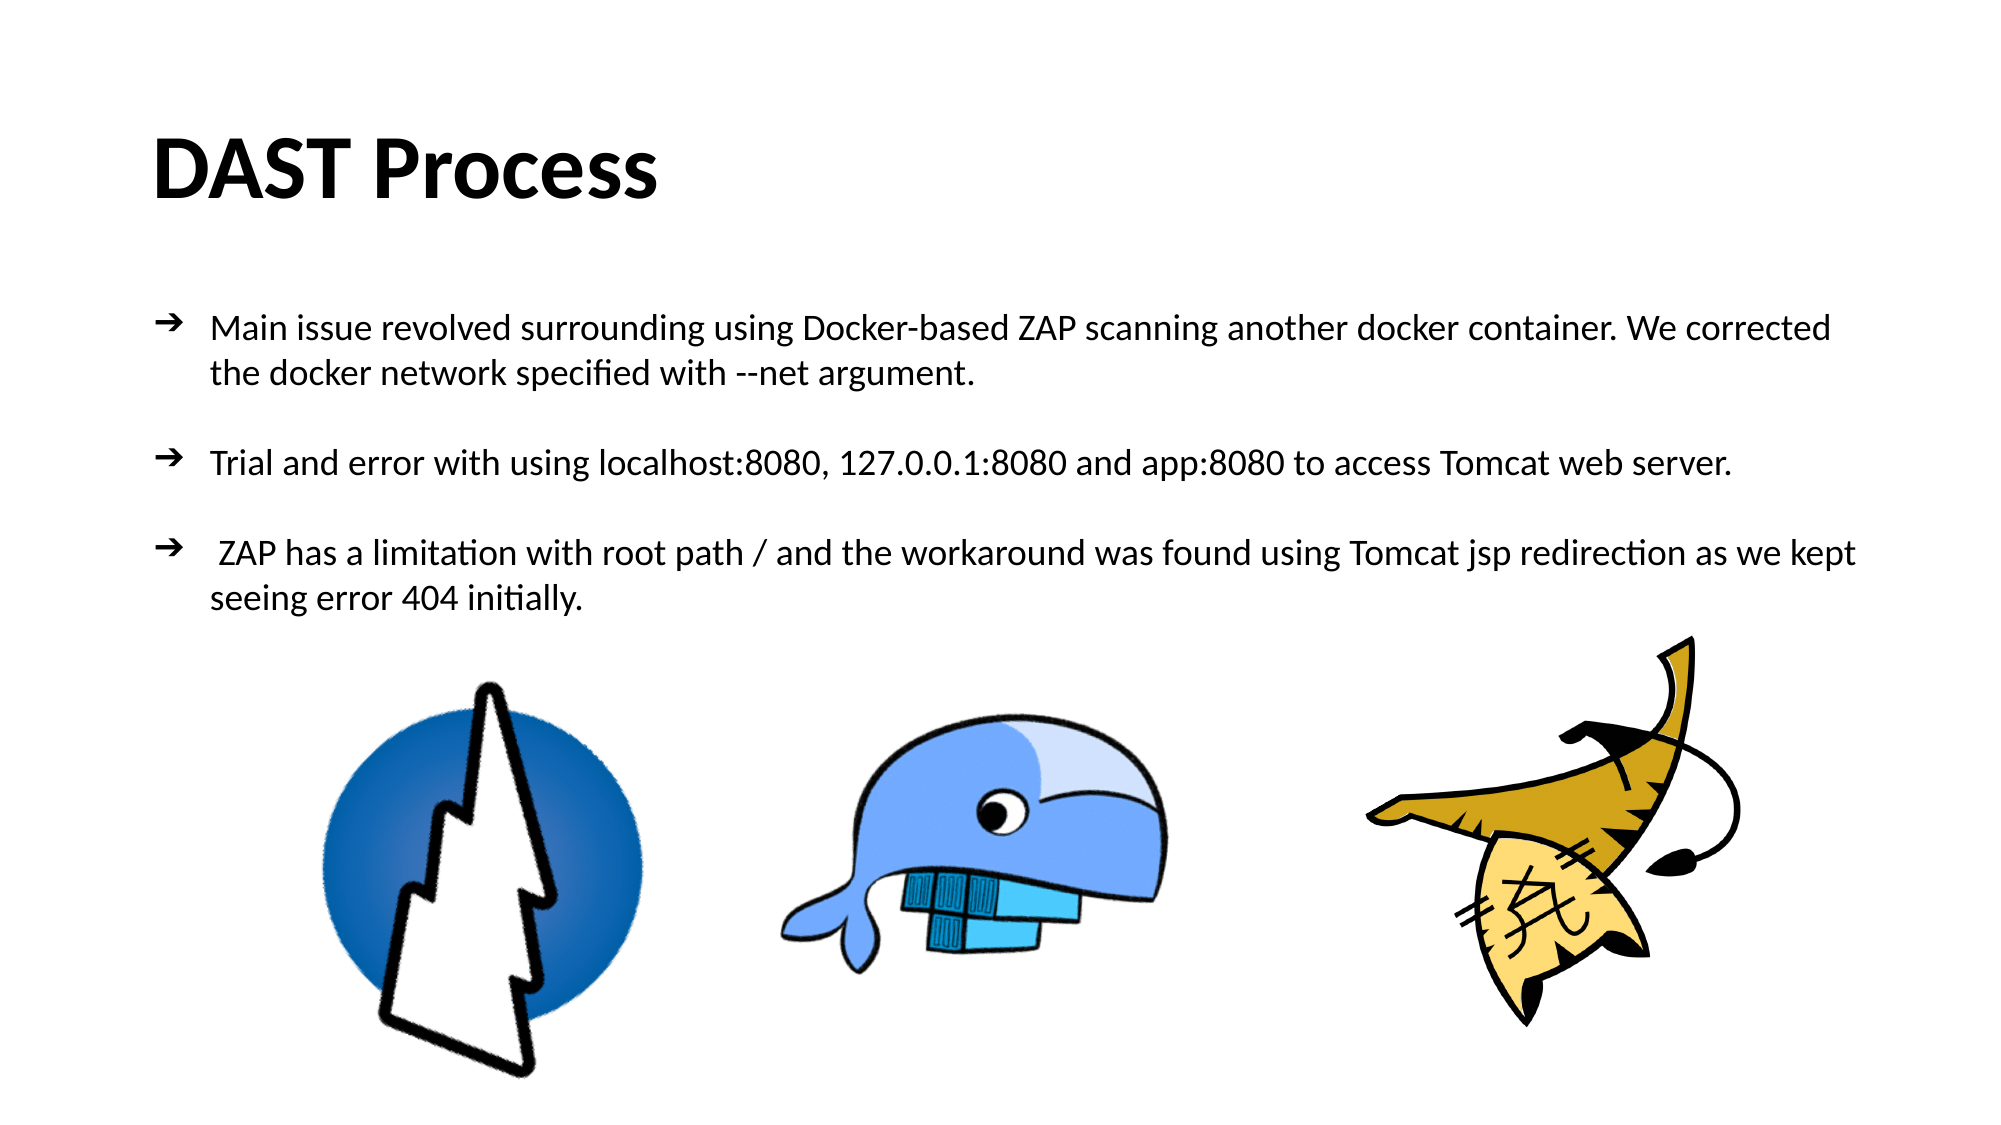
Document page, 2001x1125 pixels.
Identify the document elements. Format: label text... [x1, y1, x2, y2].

picture [191, 581, 773, 1125]
picture [777, 688, 1181, 1008]
text_box Main issue revolved surrounding using Docker-based ZAP scanning another docker container. We corrected the docker network specified with --net argument. Trial and error with using localhost:8080, 127.0.0.1:8080 and app:8080 to access Tomcat web server. ZAP has a limitation with root path / and the workaround was found using Tomcat jsp redirection as we kept seeing error 404 initially. [119, 287, 1880, 751]
picture [1364, 629, 1821, 1045]
title DAST Process [137, 59, 1863, 278]
